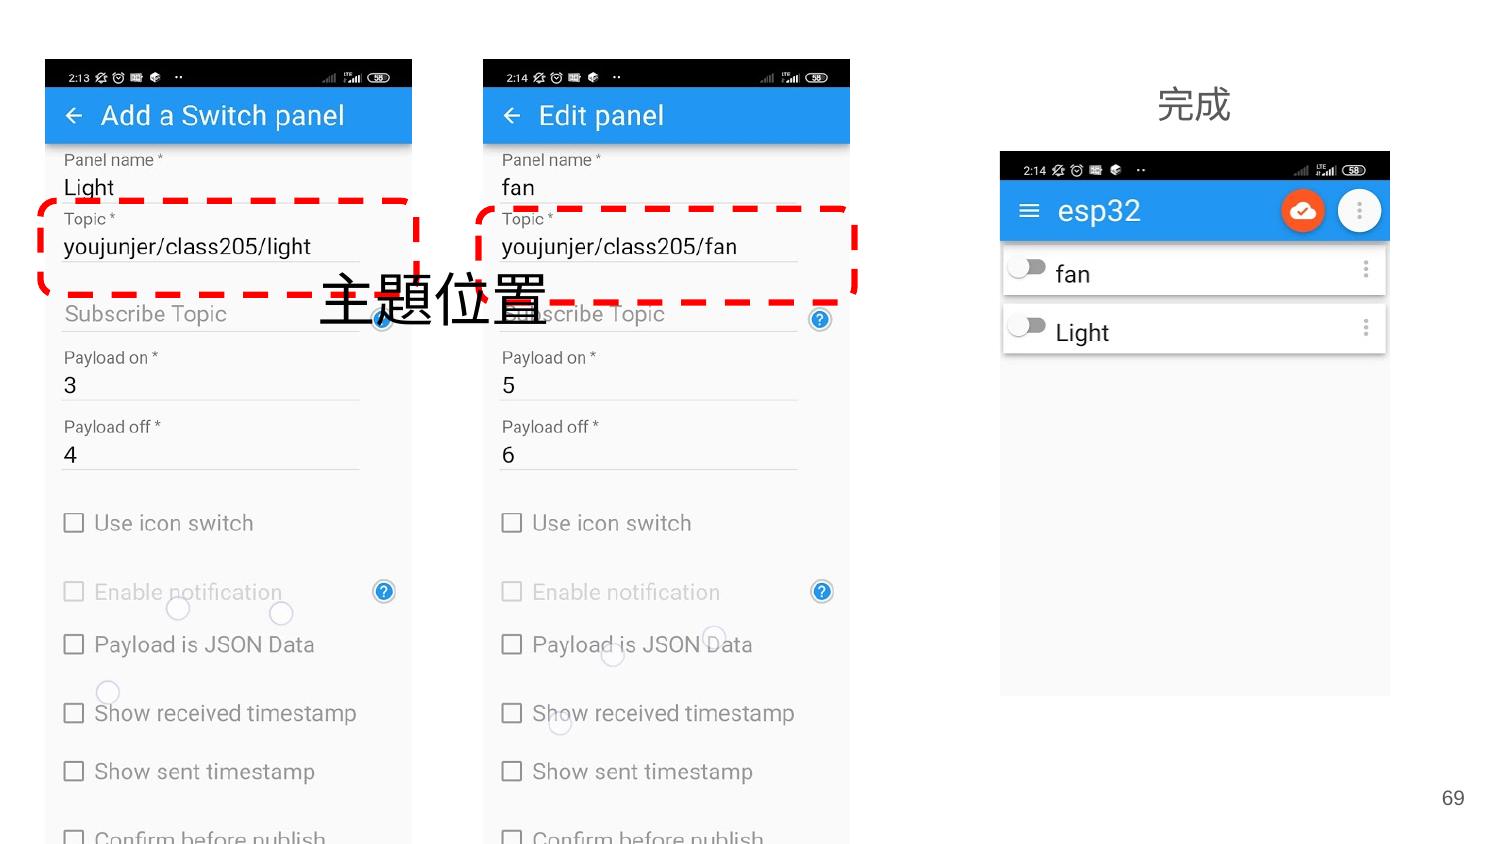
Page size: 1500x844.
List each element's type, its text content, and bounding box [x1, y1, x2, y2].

text_box 主題位置 [415, 248, 478, 359]
picture [999, 151, 1391, 696]
picture [45, 59, 412, 844]
slide_number ‹#› [1389, 764, 1480, 830]
picture [483, 59, 850, 844]
list 完成 [1053, 59, 1337, 141]
